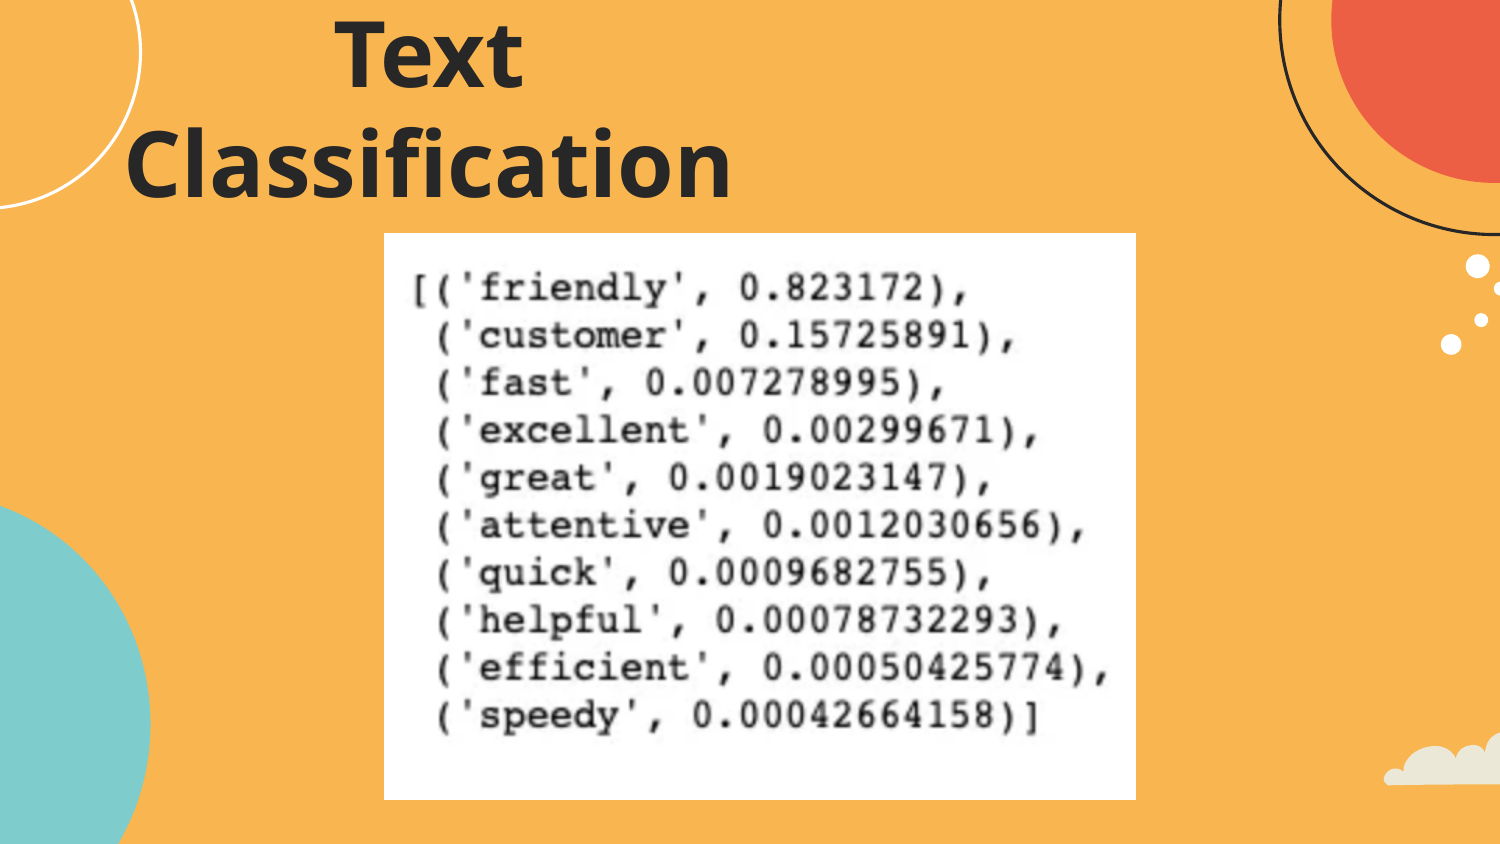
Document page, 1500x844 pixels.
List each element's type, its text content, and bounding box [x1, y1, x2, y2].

picture [384, 233, 1136, 800]
title Text Classification [74, 49, 785, 162]
